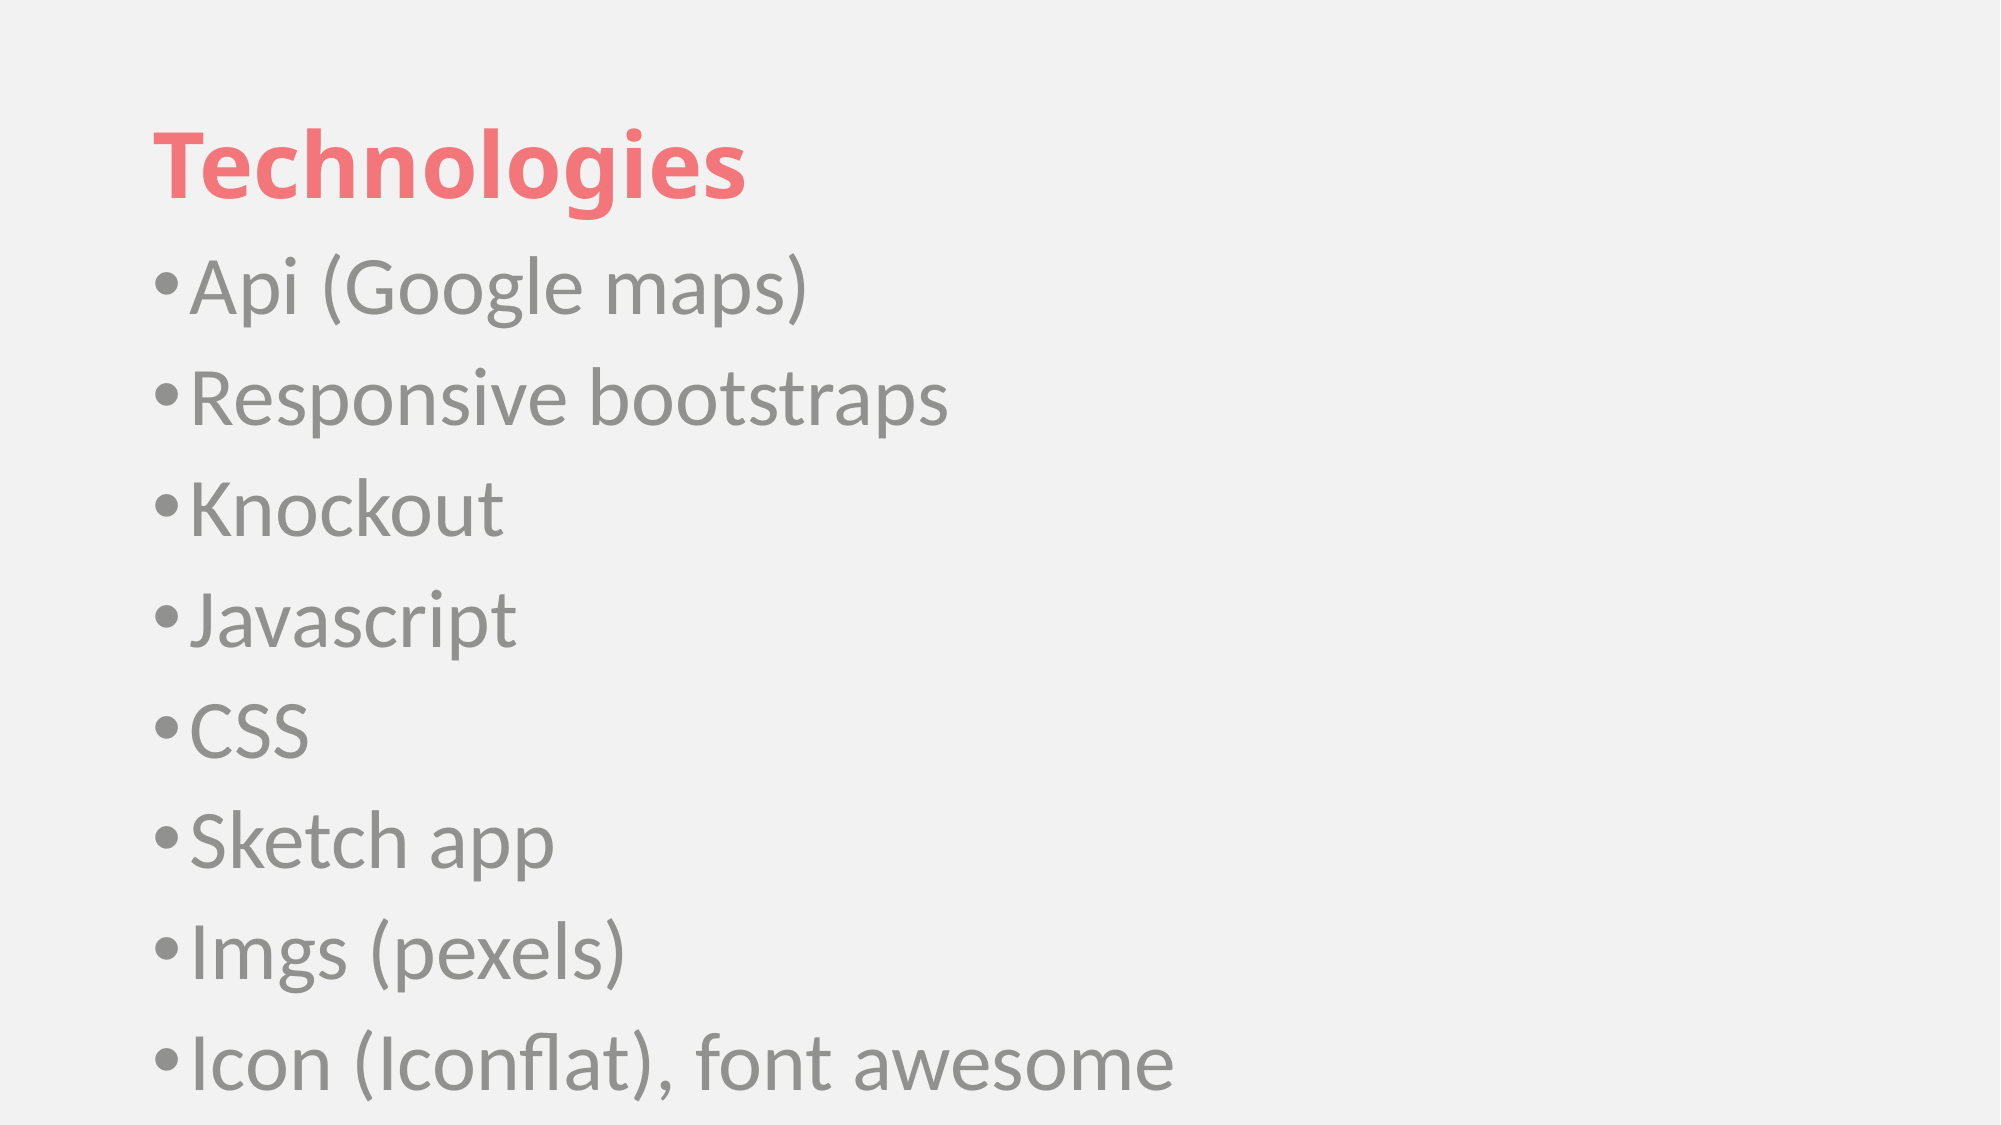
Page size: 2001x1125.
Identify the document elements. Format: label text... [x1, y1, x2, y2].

title Technologies [137, 59, 1863, 278]
list Api (Google maps) Responsive bootstraps Knockout Javascript CSS Sketch app Imgs (pexels) Icon (Iconflat), font awesome [137, 235, 1724, 1021]
